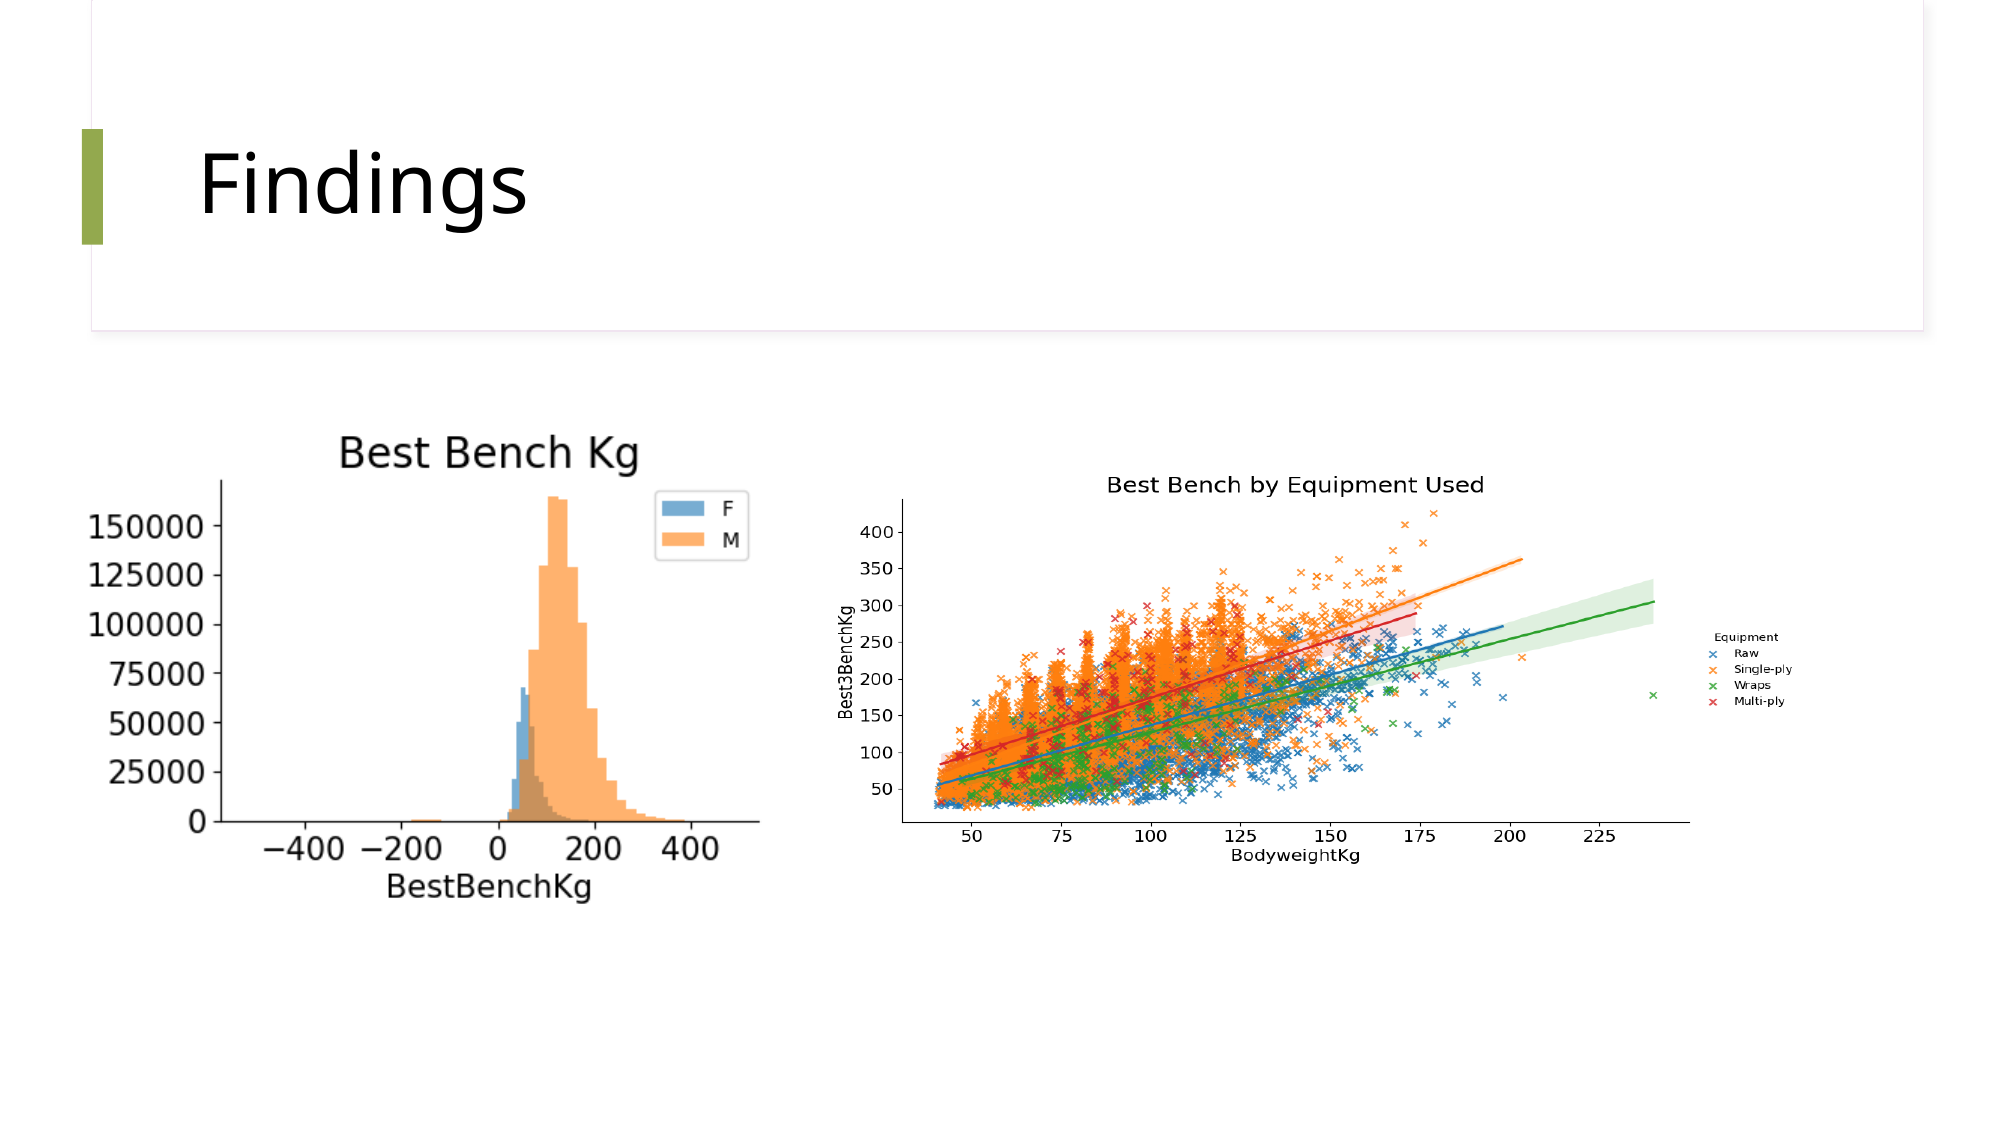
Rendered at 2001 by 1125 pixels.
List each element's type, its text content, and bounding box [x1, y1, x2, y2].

title Findings [183, 90, 1851, 284]
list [72, 420, 772, 919]
picture [828, 468, 1803, 871]
